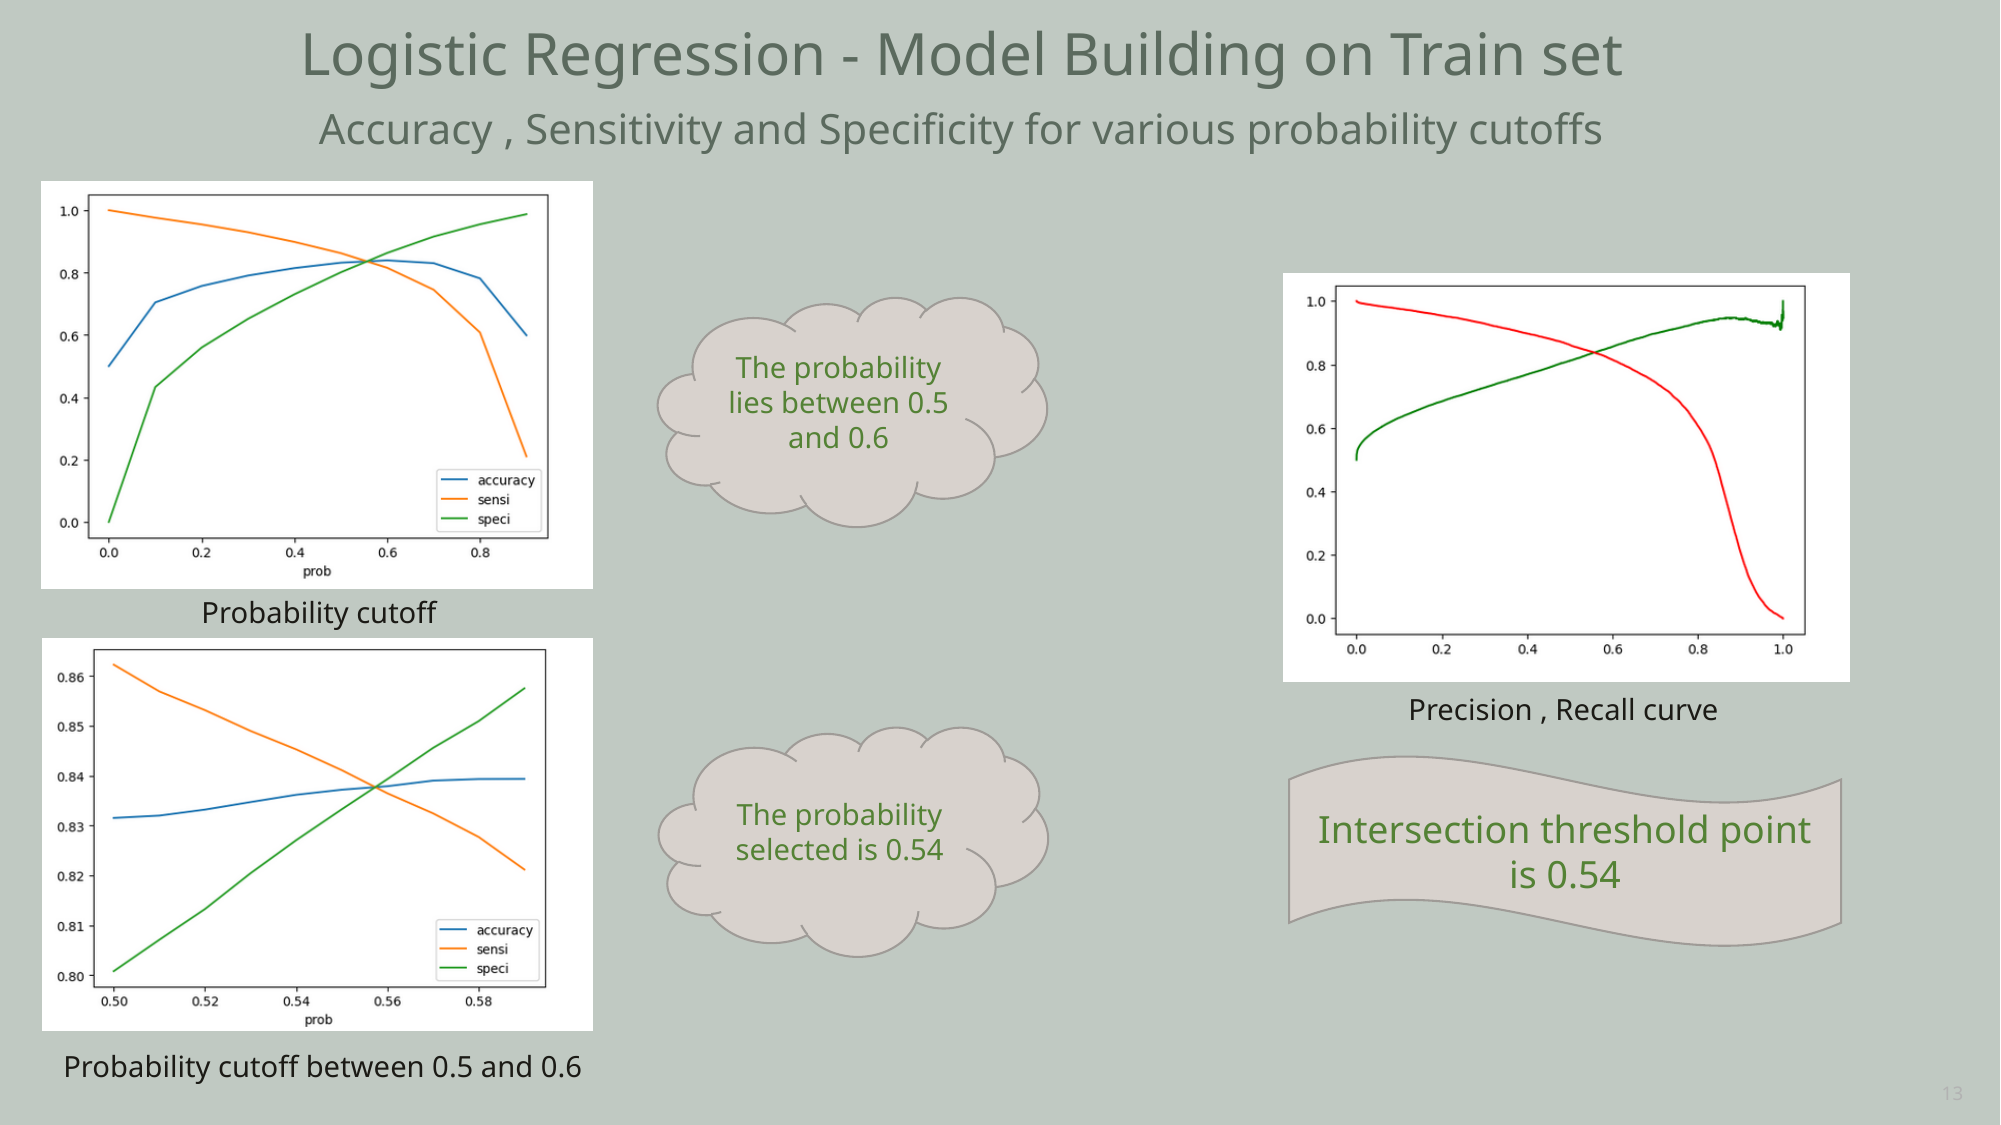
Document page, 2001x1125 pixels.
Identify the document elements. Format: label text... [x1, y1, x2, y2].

picture [41, 181, 593, 589]
text_box Accuracy , Sensitivity and Specificity for various probability cutoffs [99, 74, 1823, 189]
text_box Precision , Recall curve [1283, 682, 1844, 756]
text_box Probability cutoff between 0.5 and 0.6 [42, 1024, 603, 1113]
text_box Intersection threshold point is 0.54 [1288, 756, 1843, 947]
slide_number 13 [1528, 1064, 1979, 1124]
picture [42, 638, 593, 1031]
text_box The probability lies between 0.5 and 0.6 [656, 296, 1049, 529]
text_box The probability selected is 0.54 [657, 726, 1050, 958]
title Logistic Regression - Model Building on Train set [100, 0, 1824, 114]
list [1283, 273, 1850, 682]
text_box Probability cutoff [39, 570, 599, 659]
